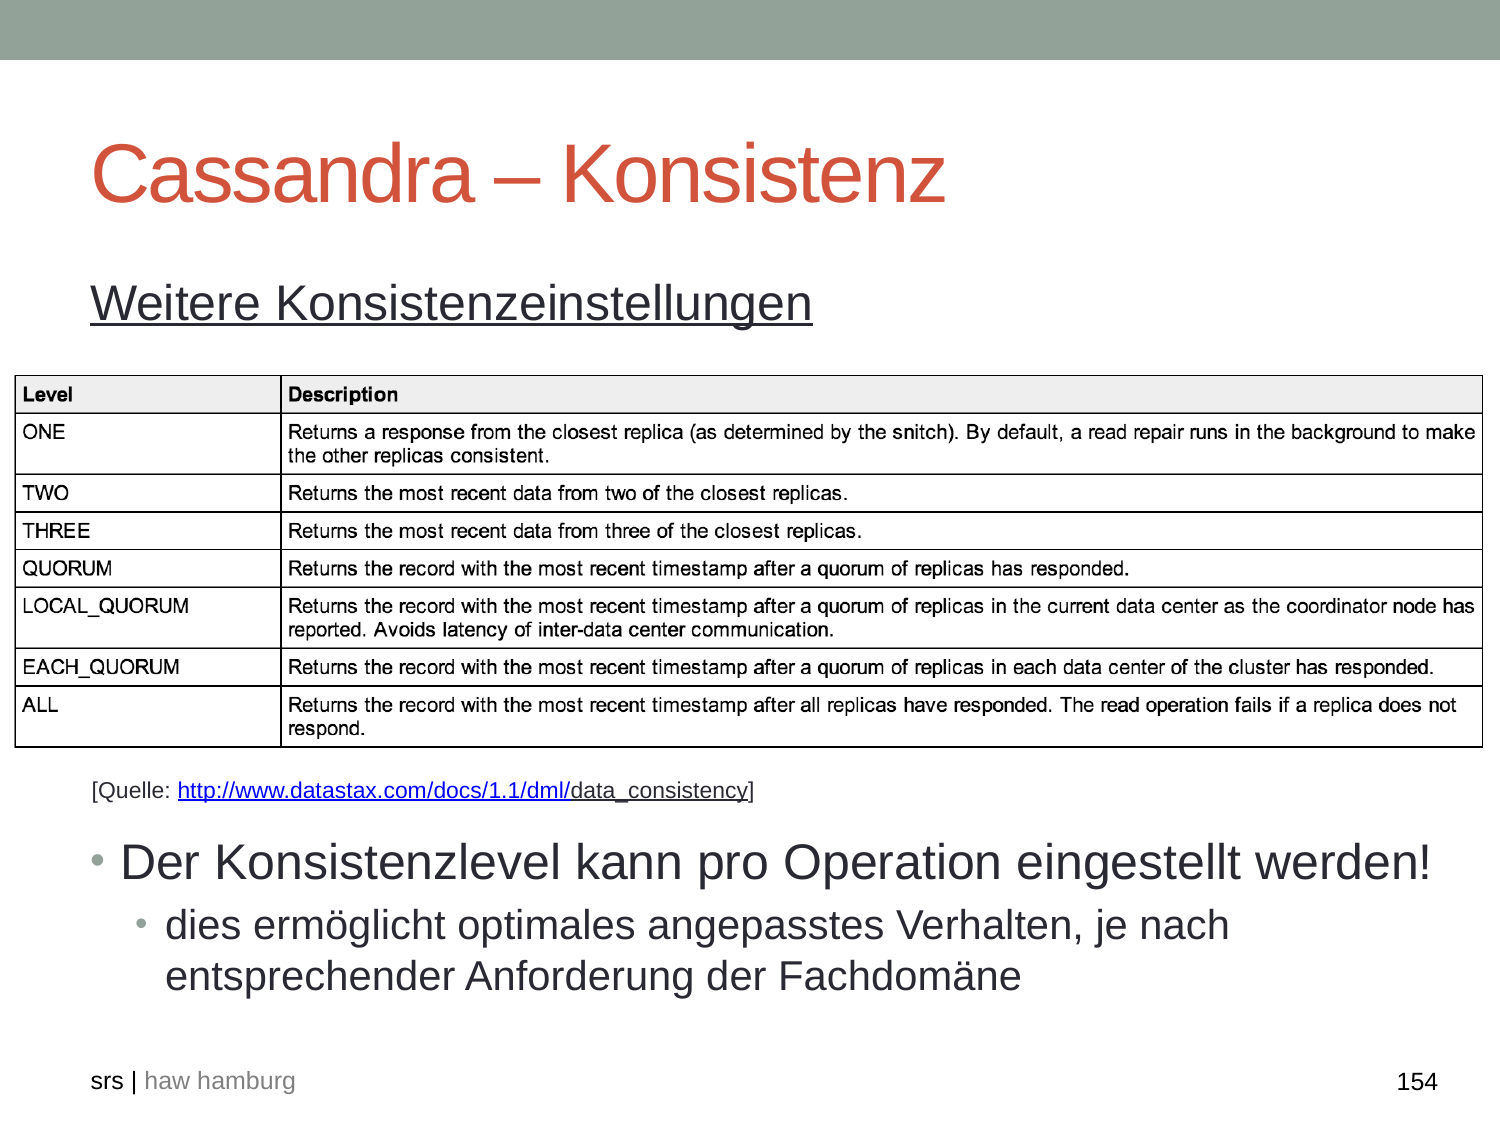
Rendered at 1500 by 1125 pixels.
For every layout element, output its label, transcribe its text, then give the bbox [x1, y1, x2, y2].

text_box [Quelle: http://www.datastax.com/docs/1.1/dml/data_consistency] [76, 779, 770, 810]
title Cassandra – Konsistenz [75, 87, 1425, 250]
picture [0, 365, 1500, 771]
list Weitere Konsistenzeinstellungen Der Konsistenzlevel kann pro Operation eingestellt werden! dies ermöglicht optimales angepasstes Verhalten, je nach entsprechender Anforderung der Fachdomäne [75, 262, 1461, 362]
list Weitere Konsistenzeinstellungen Der Konsistenzlevel kann pro Operation eingestellt werden! dies ermöglicht optimales angepasstes Verhalten, je nach entsprechender Anforderung der Fachdomäne [75, 779, 1461, 1063]
